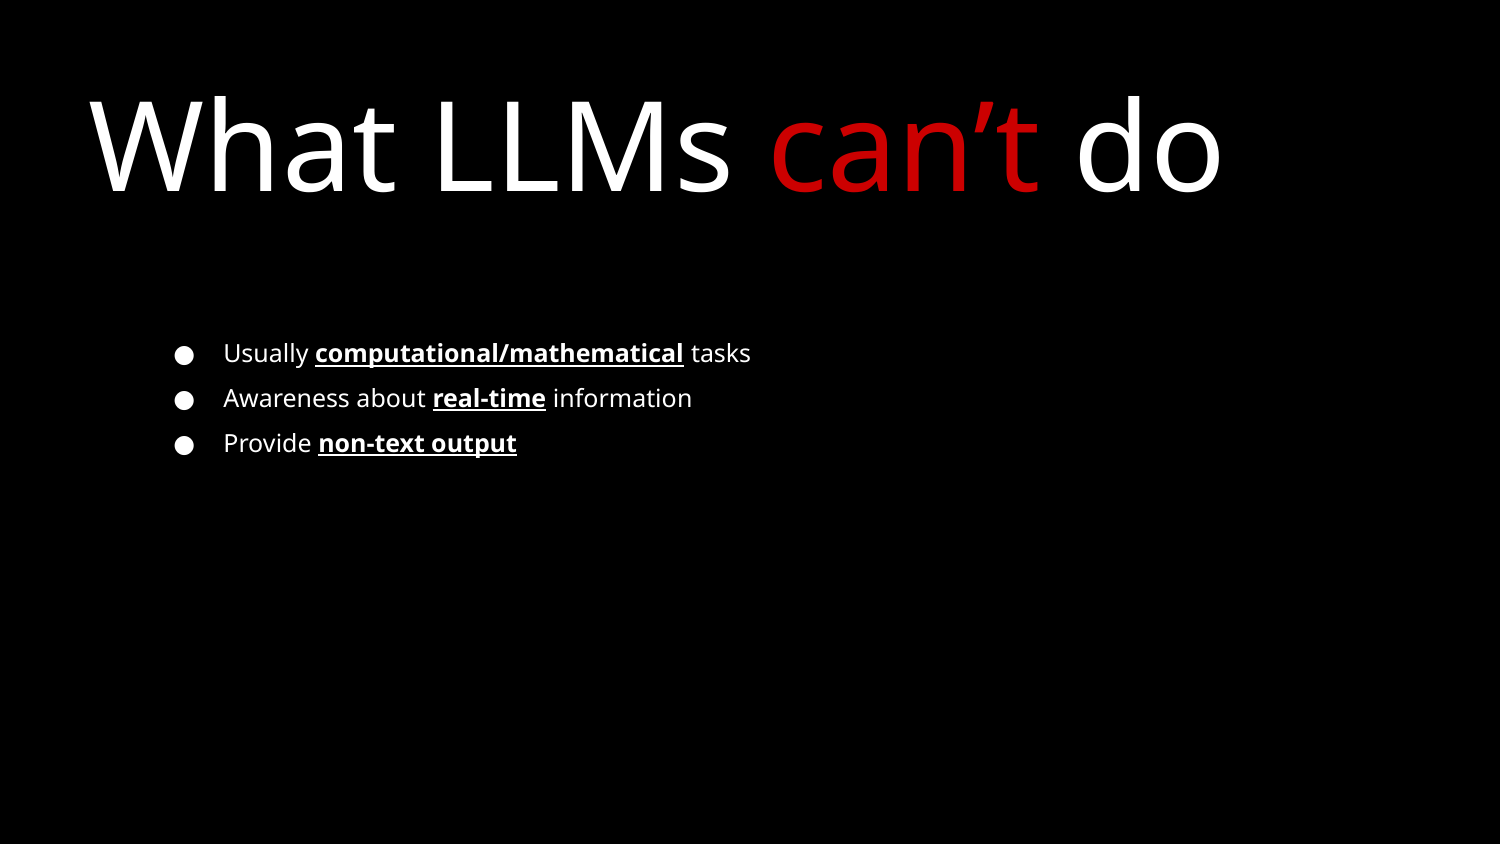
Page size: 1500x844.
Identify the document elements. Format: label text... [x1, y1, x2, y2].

text_box Usually computational/mathematical tasks Awareness about real-time information Provide non-text output [133, 307, 1001, 648]
title What LLMs can’t do [88, 91, 1401, 237]
